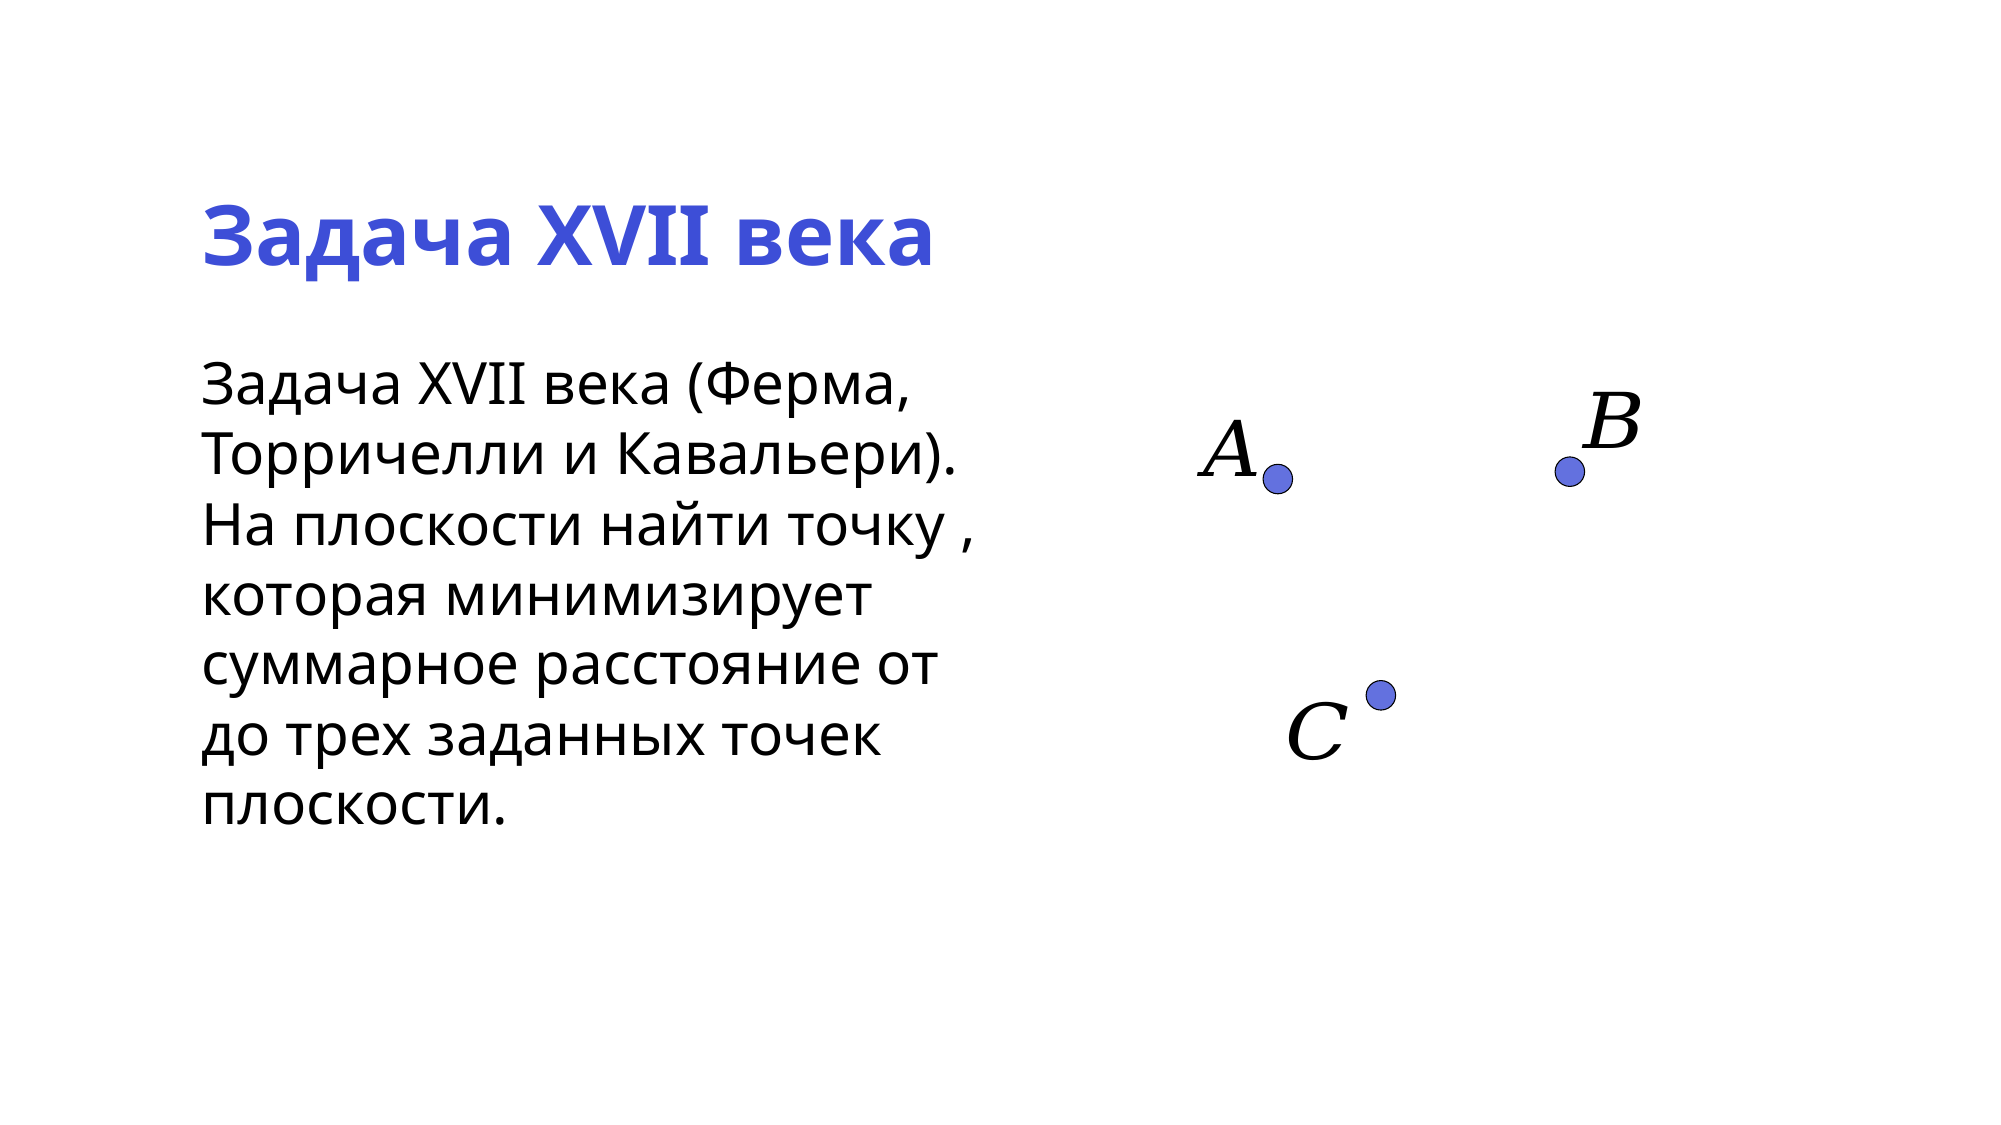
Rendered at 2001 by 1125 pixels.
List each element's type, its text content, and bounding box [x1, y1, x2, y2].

text_box [1554, 455, 1586, 488]
text_box Задача XVII века [186, 185, 1814, 306]
text_box [1262, 463, 1294, 495]
text_box [1365, 679, 1397, 712]
